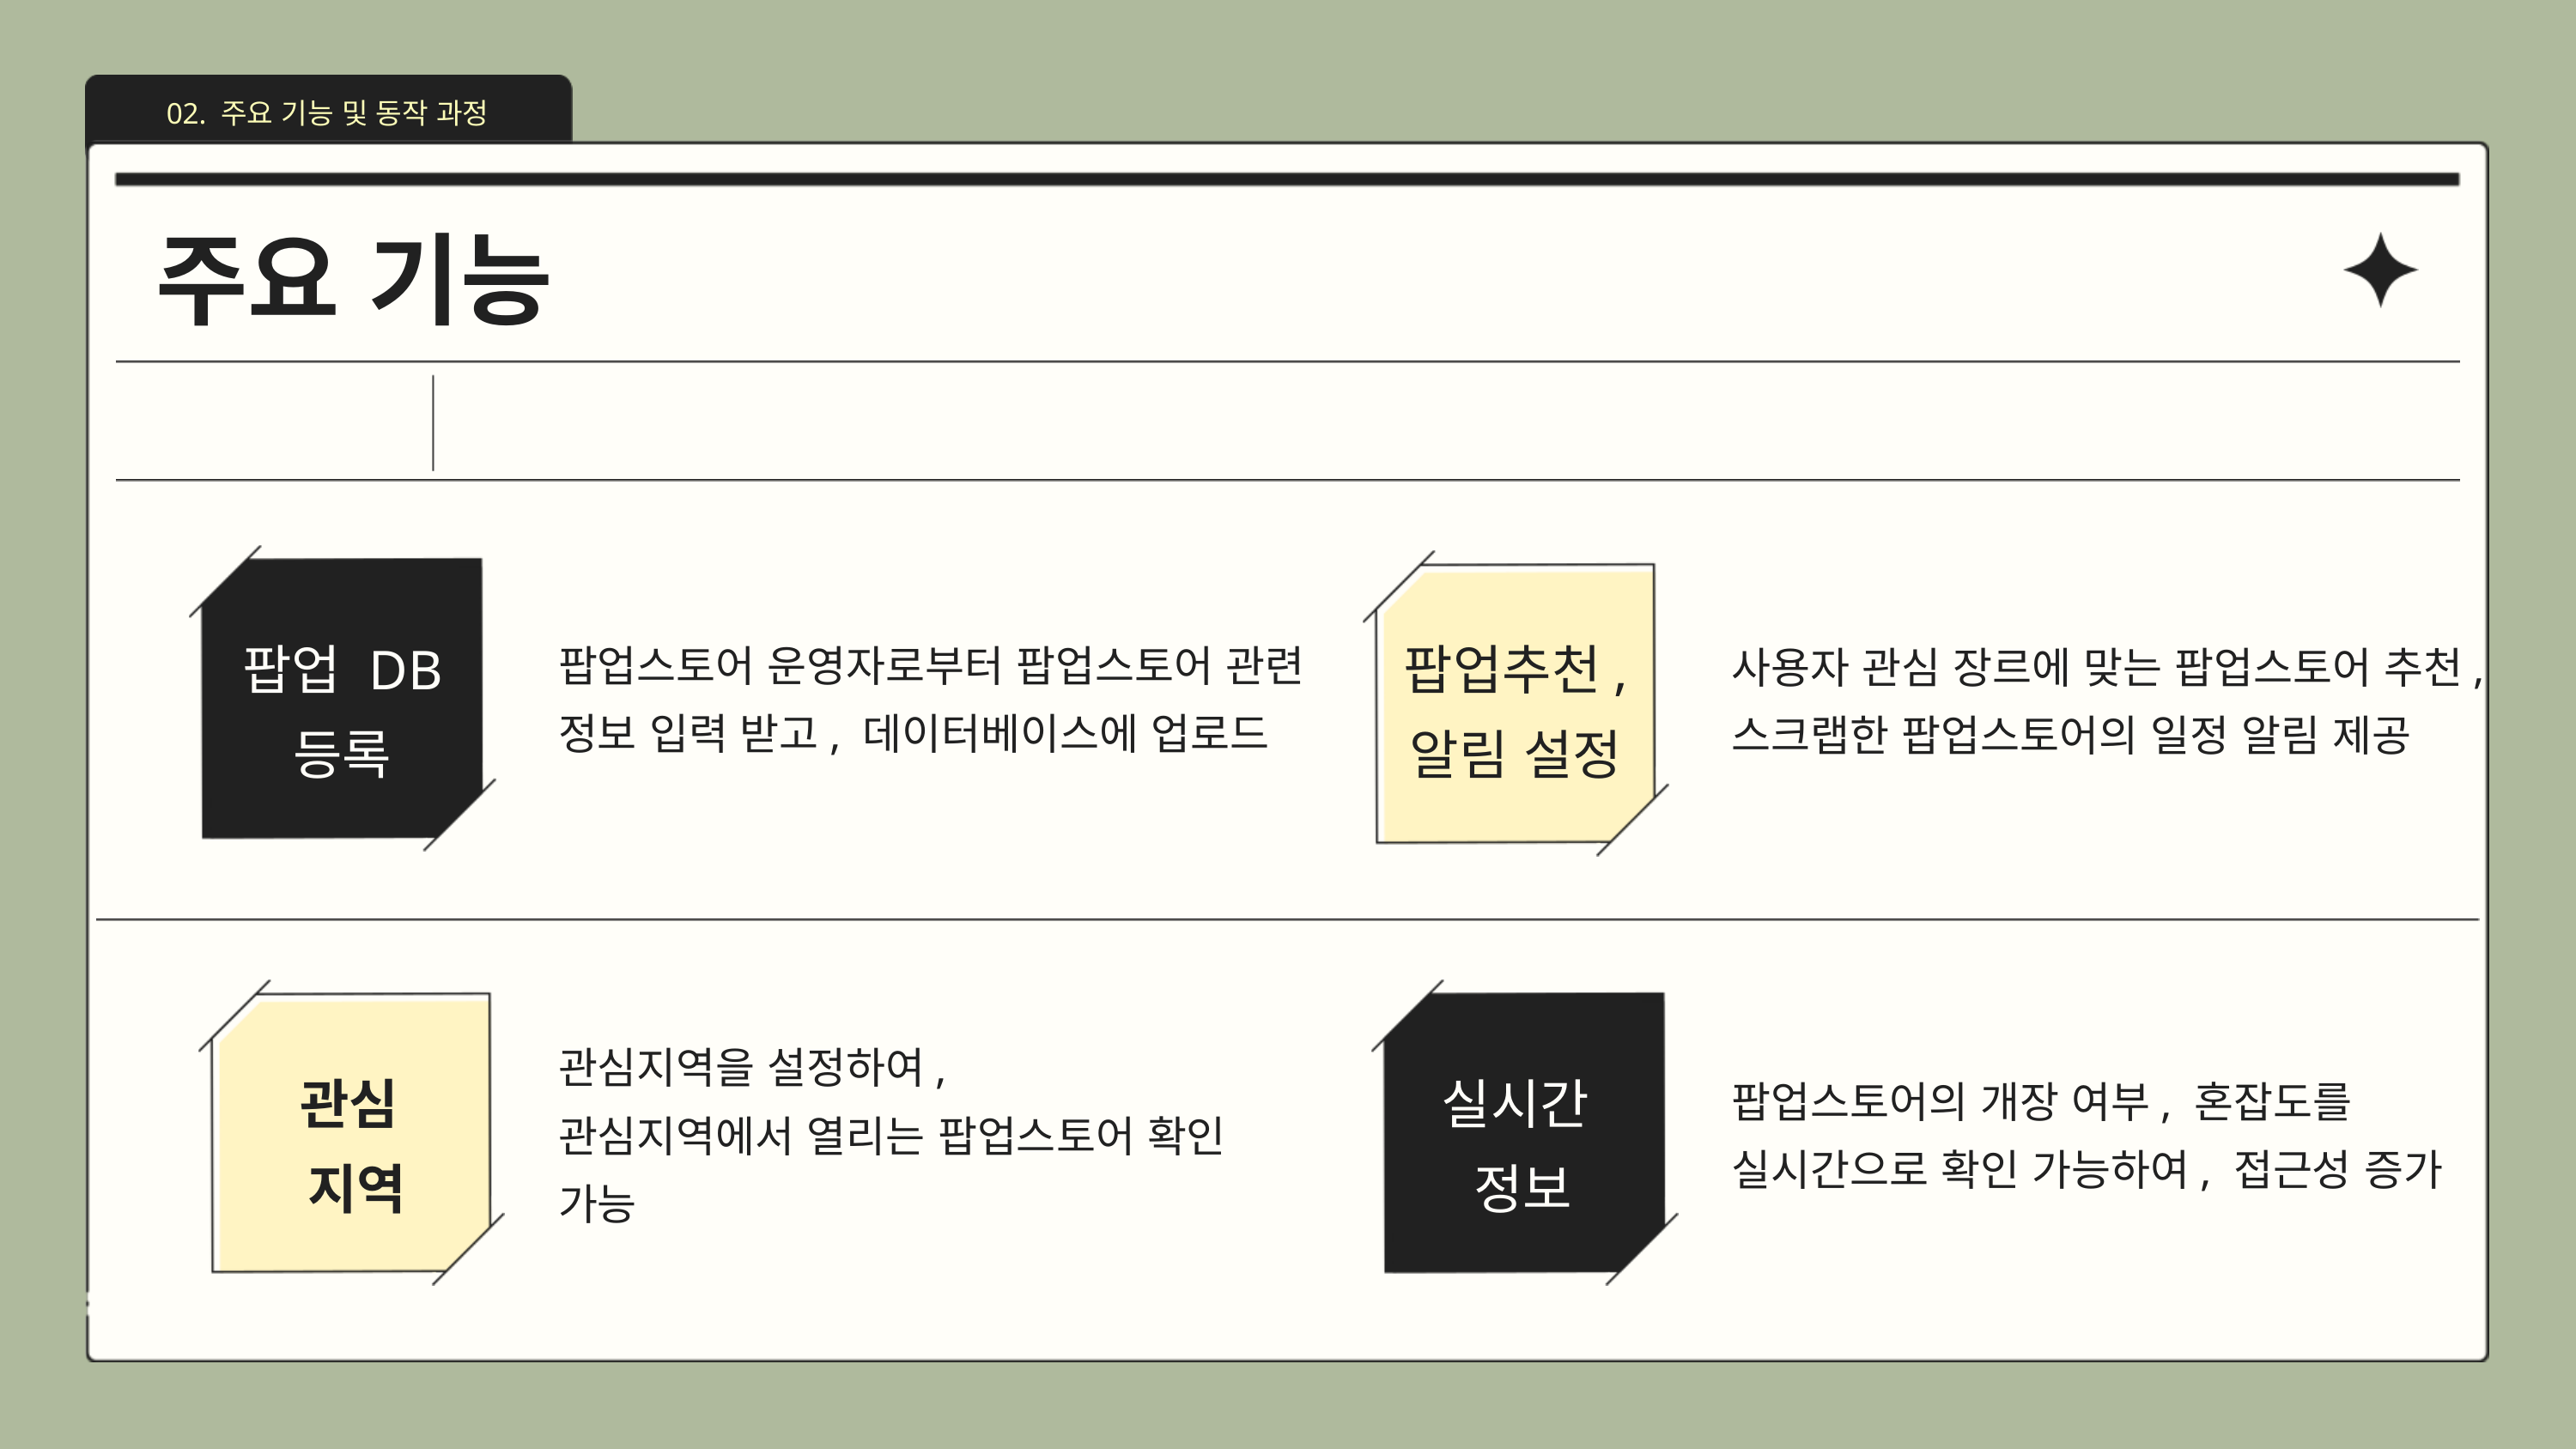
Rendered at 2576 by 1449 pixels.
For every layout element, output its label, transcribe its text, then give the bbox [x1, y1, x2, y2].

text_box 사용자 관심 장르에 맞는 팝업스토어 추천, 스크랩한 팝업스토어의 일정 알림 제공 [1901, 627, 2480, 757]
text_box 02. 주요 기능 및 동작 과정 [576, 91, 586, 133]
text_box 주요 기능 [155, 205, 671, 345]
text_box 관심지역을 설정하여, 관심지역에서 열리는 팝업스토어 확인 가능 [557, 1062, 671, 1191]
picture [85, 0, 2487, 1449]
text_box 팝업스토어 운영자로부터 팝업스토어 관련 정보 입력 받고, 데이터베이스에 업로드 [557, 626, 671, 755]
text_box 팝업스토어의 개장 여부, 혼잡도를 실시간으로 확인 가능하여, 접근성 증가 [1901, 1062, 2480, 1191]
